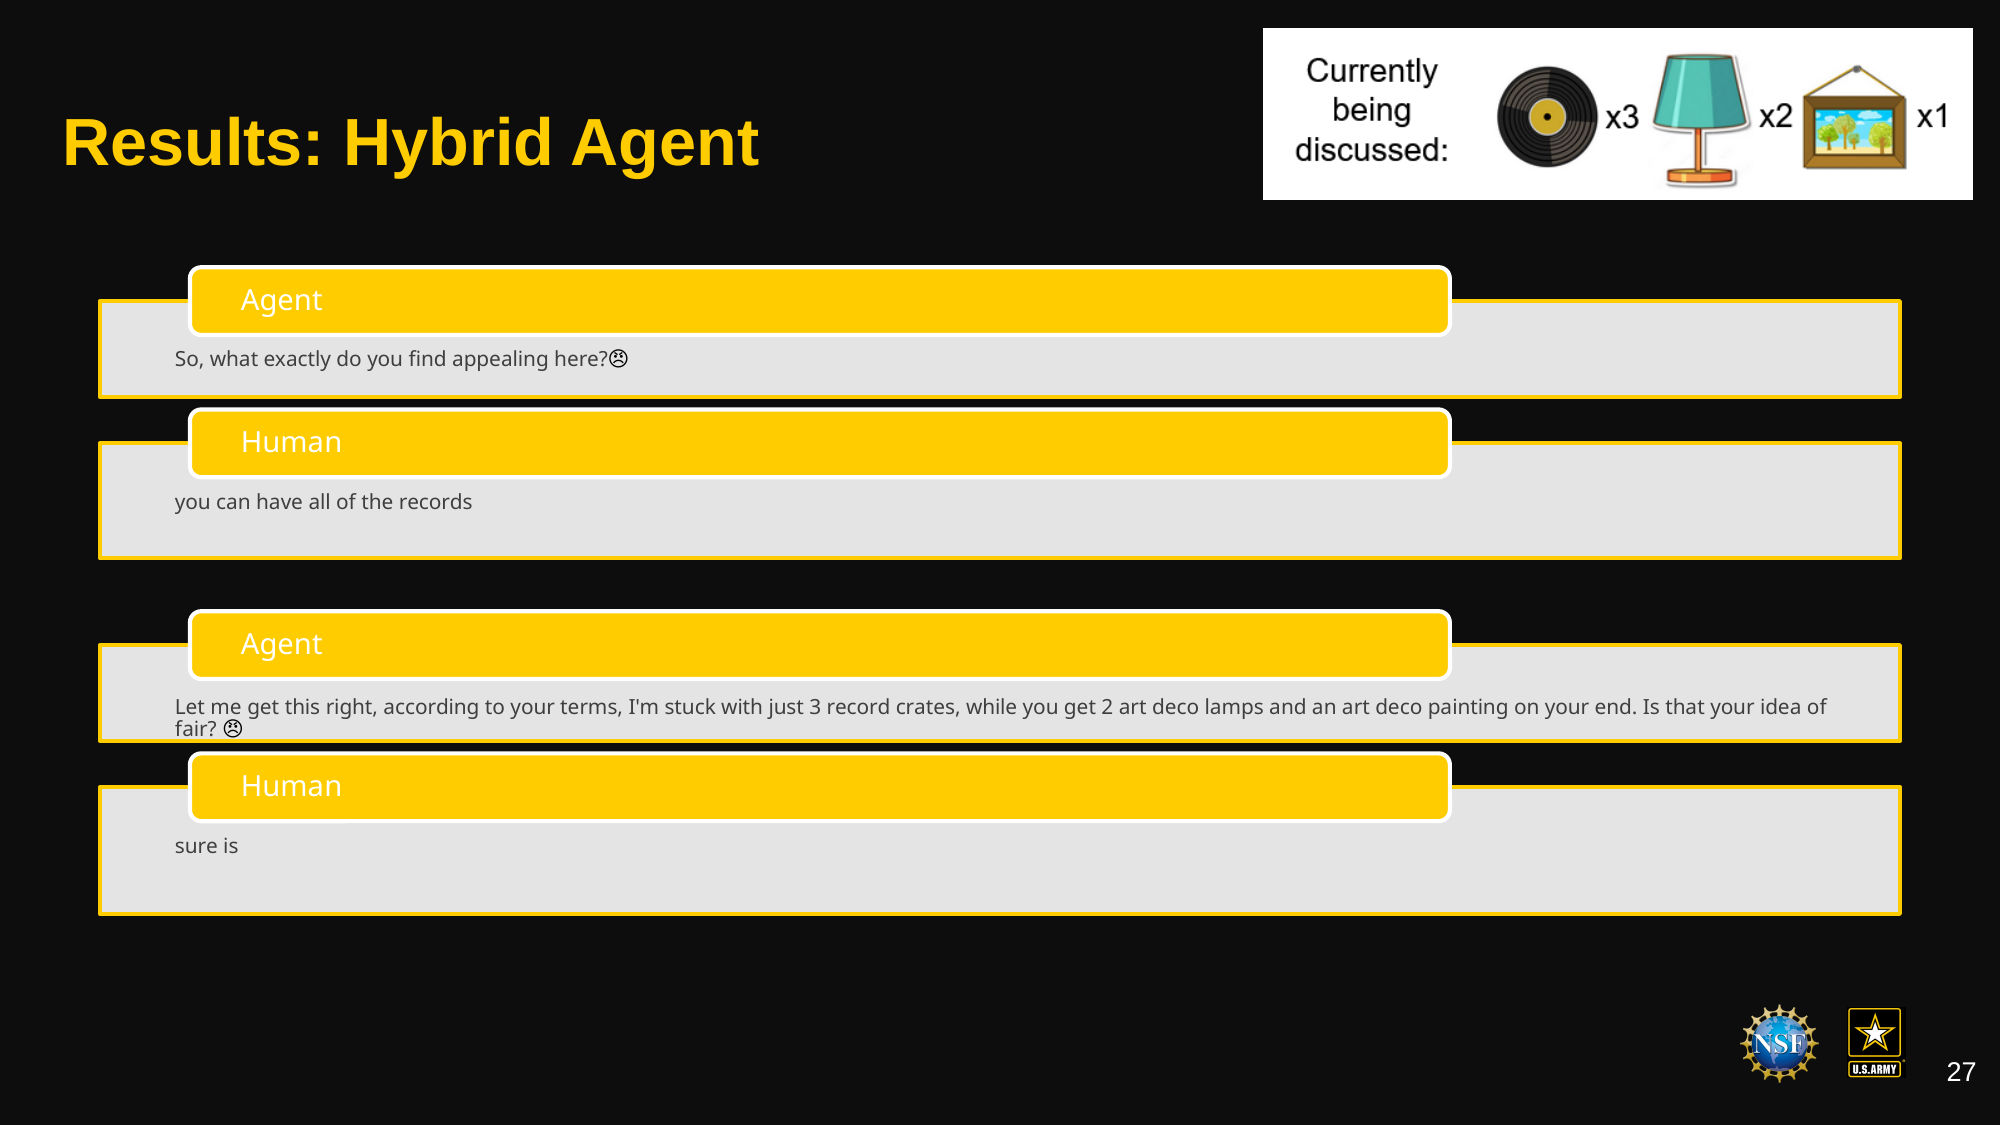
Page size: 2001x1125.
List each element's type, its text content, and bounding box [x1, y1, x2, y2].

picture [1263, 28, 1973, 200]
text_box So, what exactly do you find appealing here?😠 [99, 301, 1900, 397]
text_box Human [193, 756, 1447, 818]
picture [1739, 1003, 1820, 1084]
text_box Agent [193, 270, 1447, 332]
text_box sure is [99, 787, 1900, 992]
text_box [189, 611, 1450, 680]
text_box [99, 540, 1900, 559]
text_box you can have all of the records [99, 443, 1900, 540]
text_box [189, 413, 1450, 478]
text_box Agent [193, 614, 1447, 676]
text_box [189, 267, 1450, 336]
title Results: Hybrid Agent [47, 45, 1848, 233]
text_box [99, 645, 1900, 696]
slide_number ‹#› [1871, 1038, 1992, 1125]
picture [1847, 1007, 1906, 1078]
text_box Let me get this right, according to your terms, I'm stuck with just 3 record crates, while you get 2 art deco lamps and an art deco painting on your end. Is that your idea of fair? 😠 [99, 696, 1900, 741]
text_box Human [193, 412, 1447, 474]
text_box [189, 756, 1450, 822]
